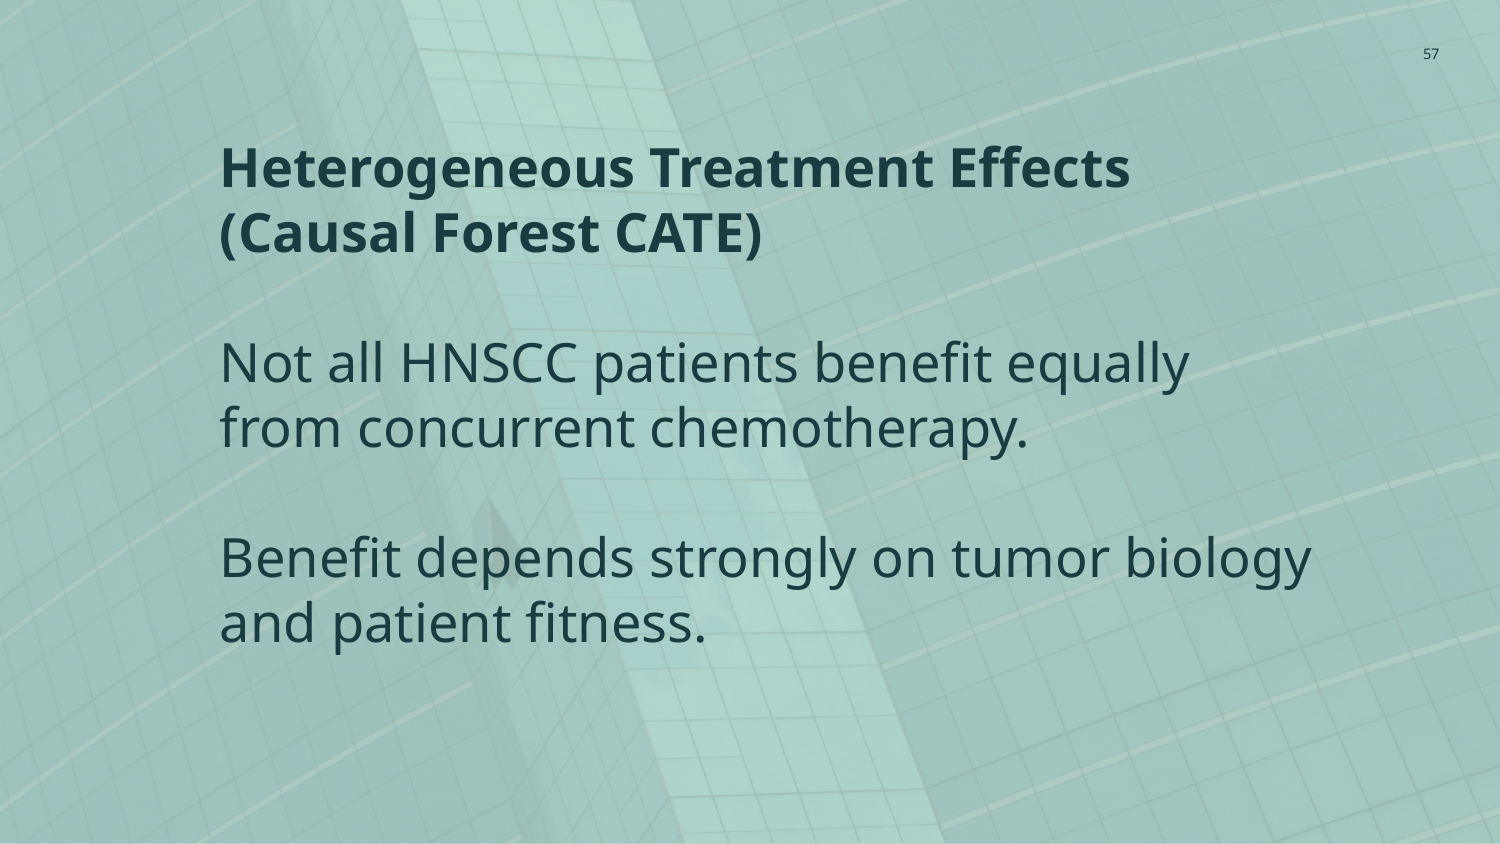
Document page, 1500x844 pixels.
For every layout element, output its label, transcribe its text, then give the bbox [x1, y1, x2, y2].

slide_number 57 [1349, 35, 1440, 75]
title Heterogeneous Treatment Effects (Causal Forest CATE) Not all HNSCC patients benefit equally from concurrent chemotherapy. Benefit depends strongly on tumor biology and patient fitness. [220, 138, 1350, 785]
